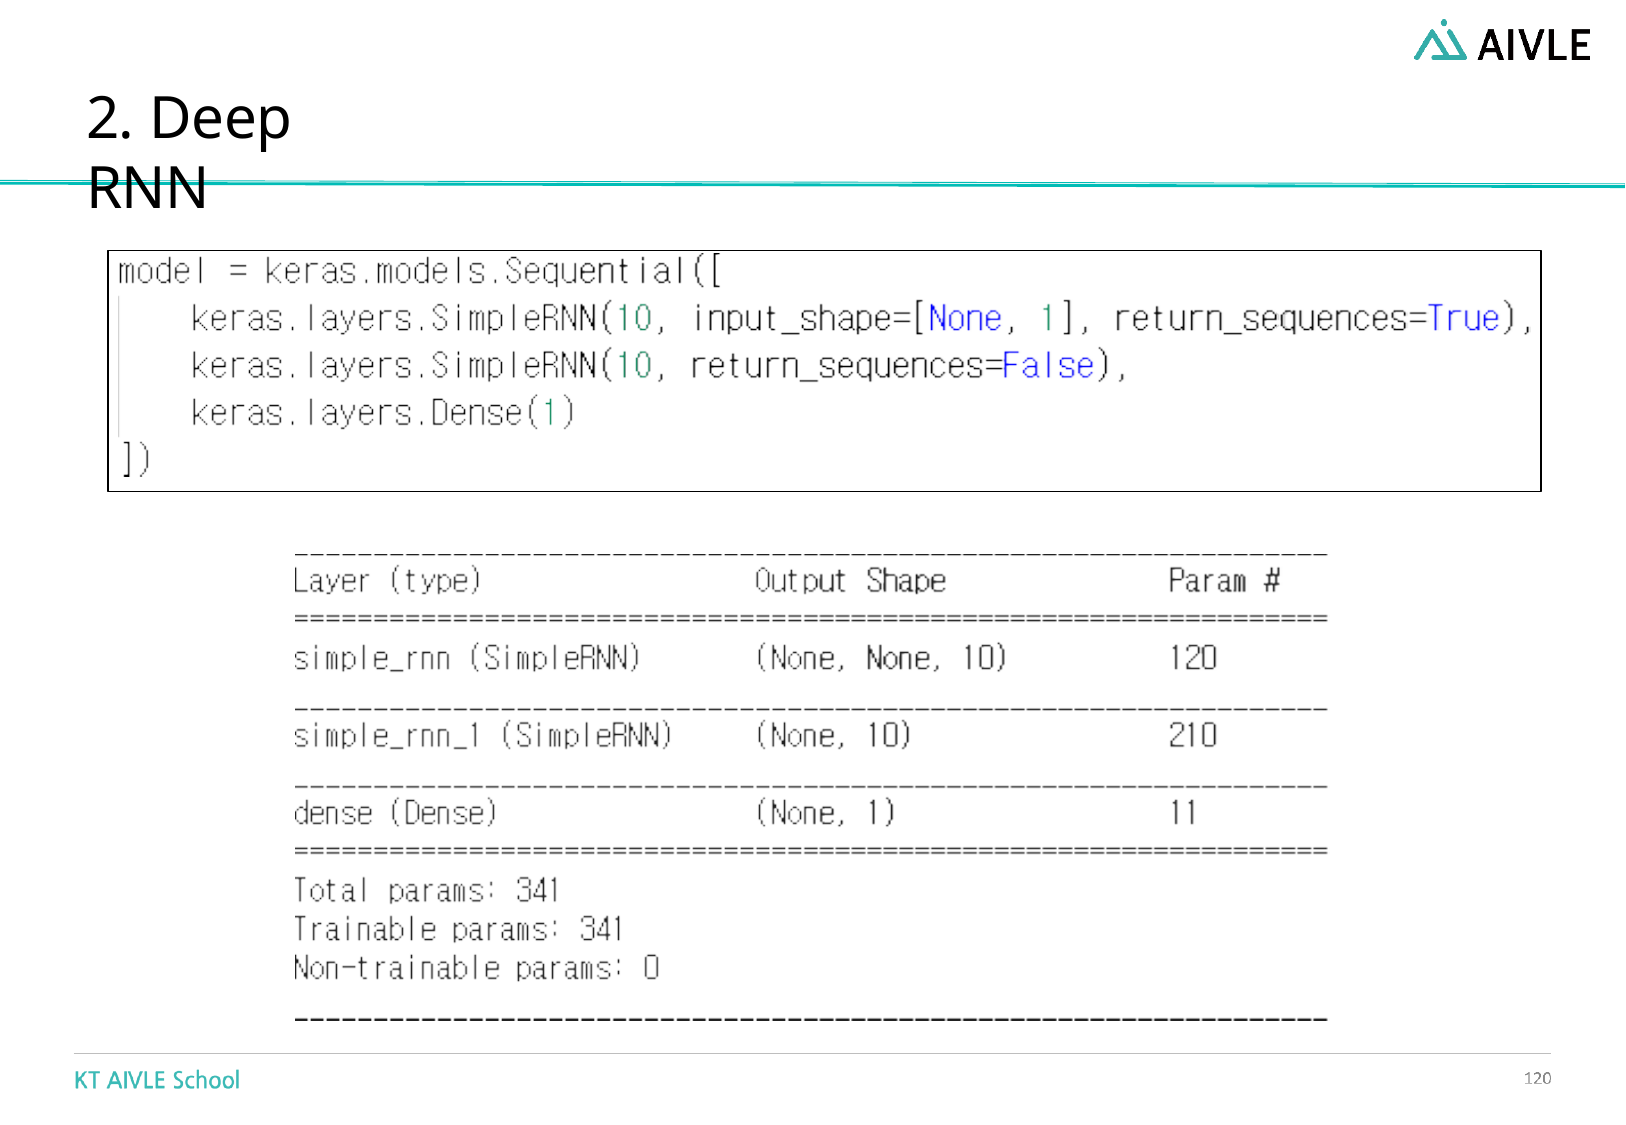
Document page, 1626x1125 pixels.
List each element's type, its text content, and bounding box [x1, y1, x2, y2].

text_box [0, 179, 83, 185]
title 2. Deep RNN [83, 78, 383, 269]
text_box [383, 180, 1625, 189]
picture [74, 1069, 239, 1090]
picture [295, 554, 1330, 1021]
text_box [106, 249, 1543, 493]
picture [1525, 1071, 1551, 1084]
picture [1413, 19, 1590, 61]
